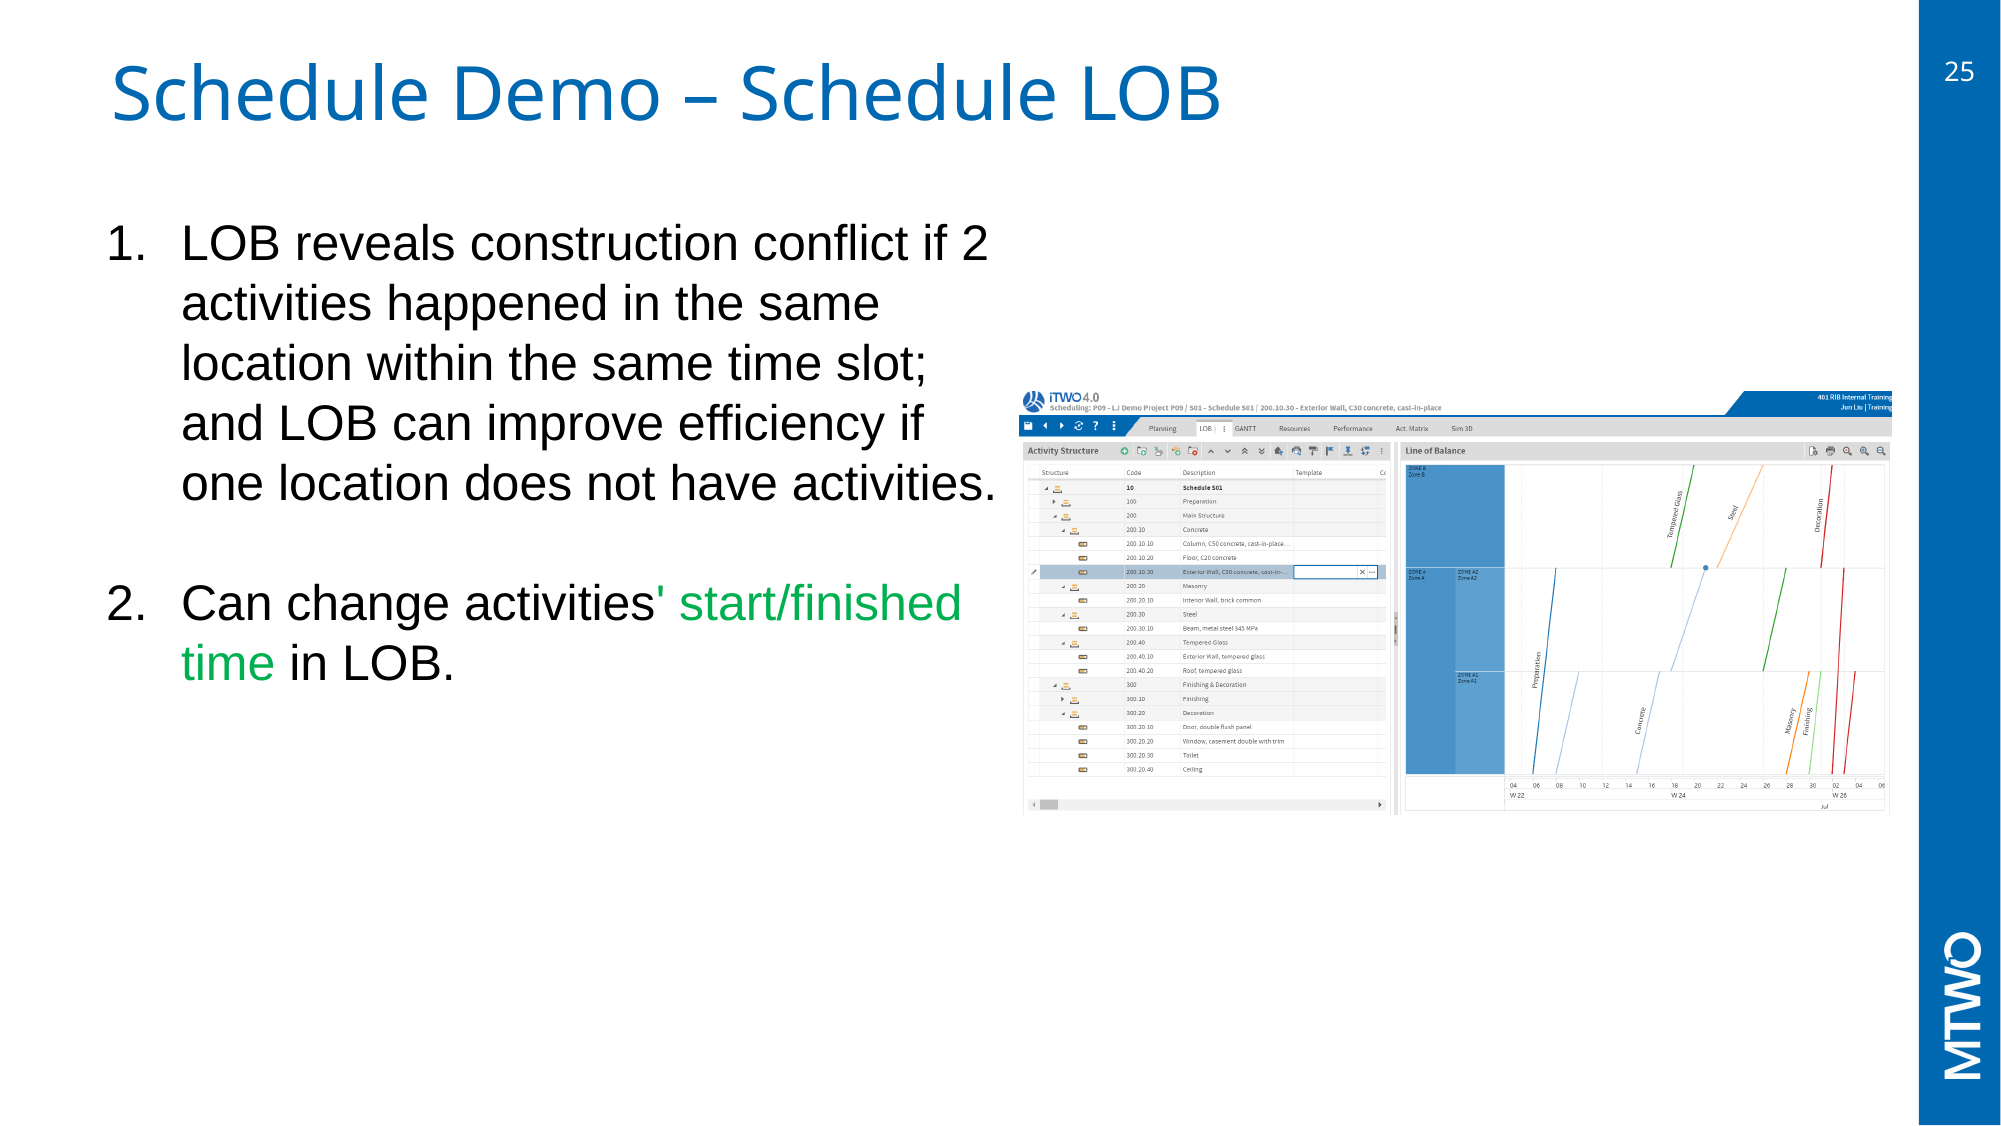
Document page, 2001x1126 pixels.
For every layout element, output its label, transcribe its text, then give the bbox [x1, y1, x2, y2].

title Schedule Demo – Schedule LOB [91, 0, 1828, 146]
slide_number 25 [1918, 35, 2001, 111]
text_box LOB reveals construction conflict if 2 activities happened in the same location within the same time slot; and LOB can improve efficiency if one location does not have activities. Can change activities' start/finished time in LOB. [91, 203, 1033, 808]
picture [1019, 390, 1892, 815]
